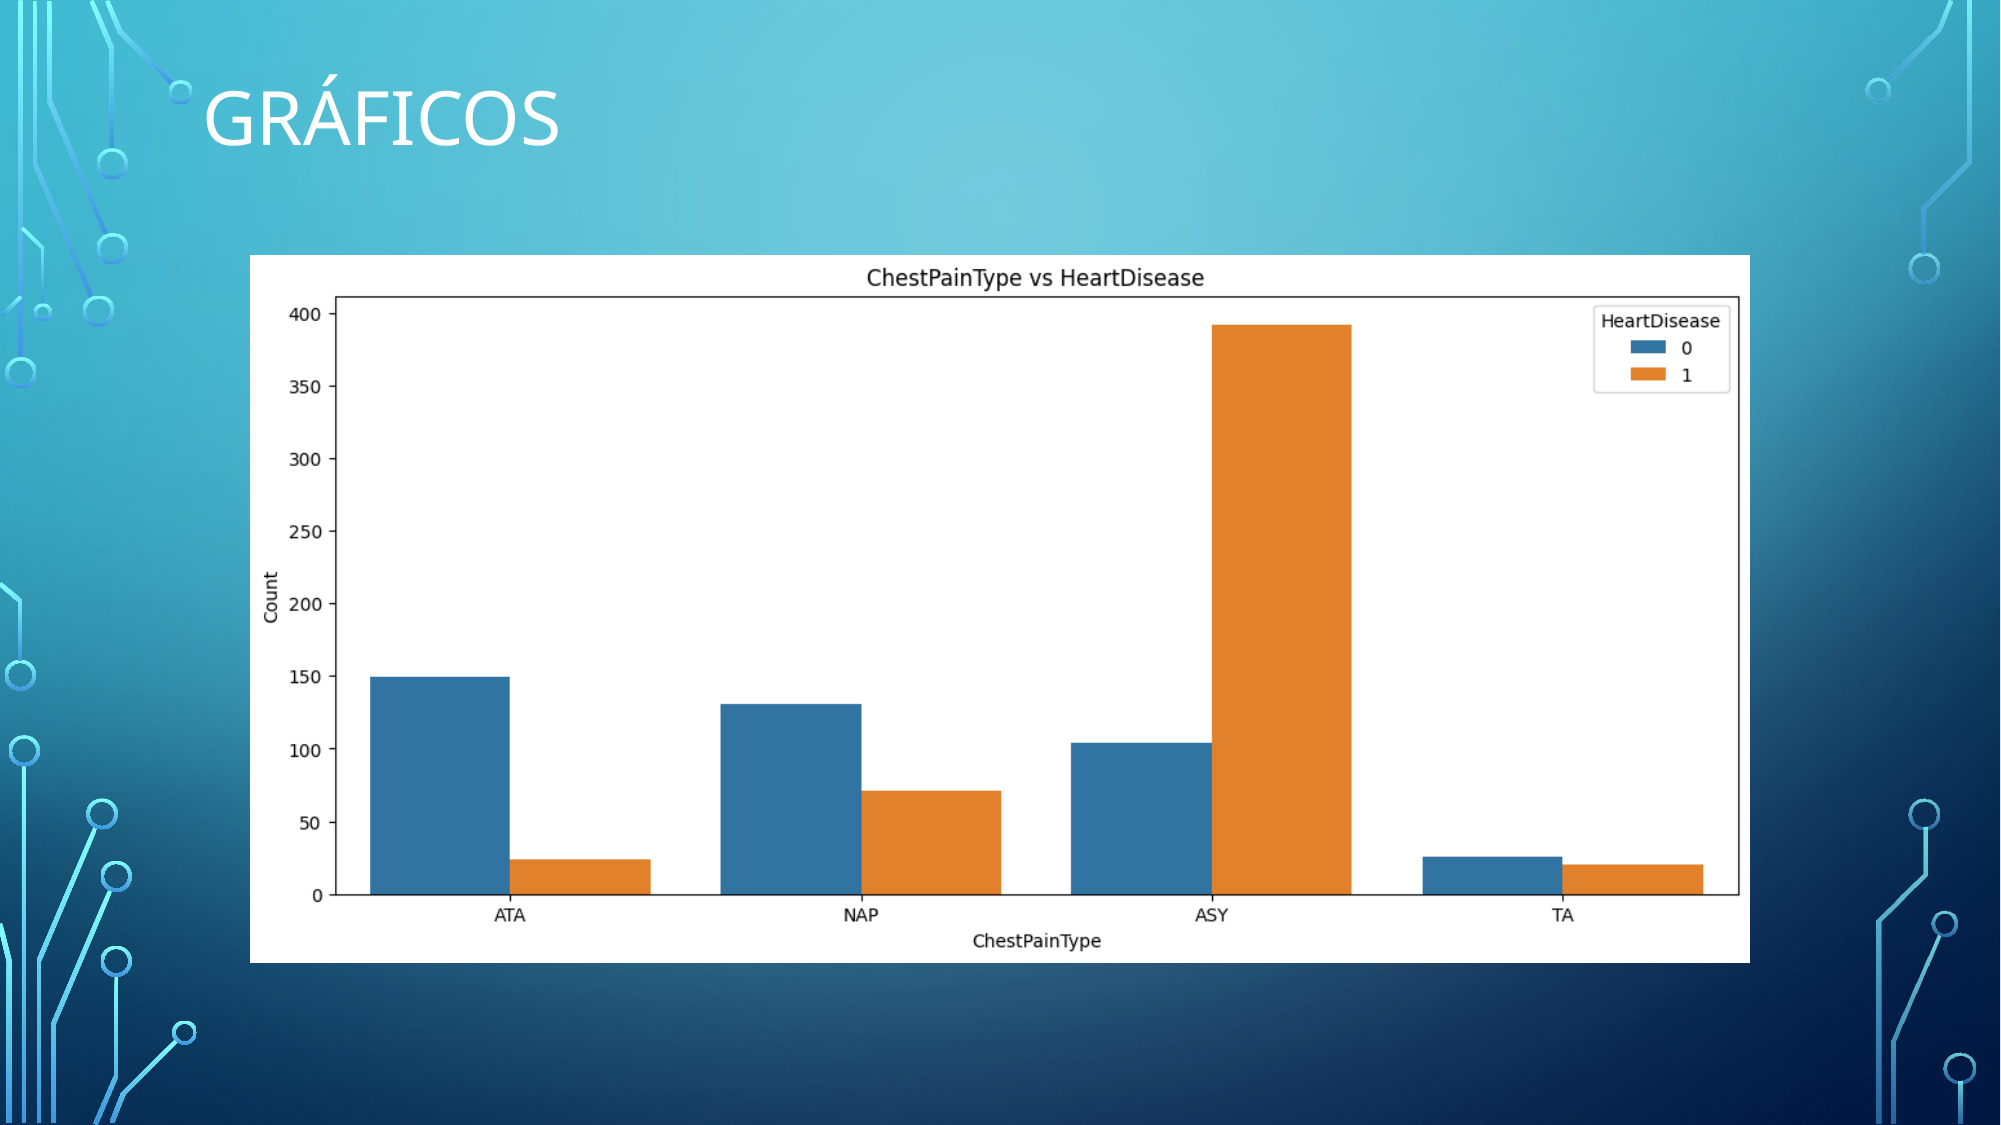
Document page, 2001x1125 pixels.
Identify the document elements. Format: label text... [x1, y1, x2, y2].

picture [250, 255, 1750, 963]
title Gráficos [187, 0, 1813, 243]
